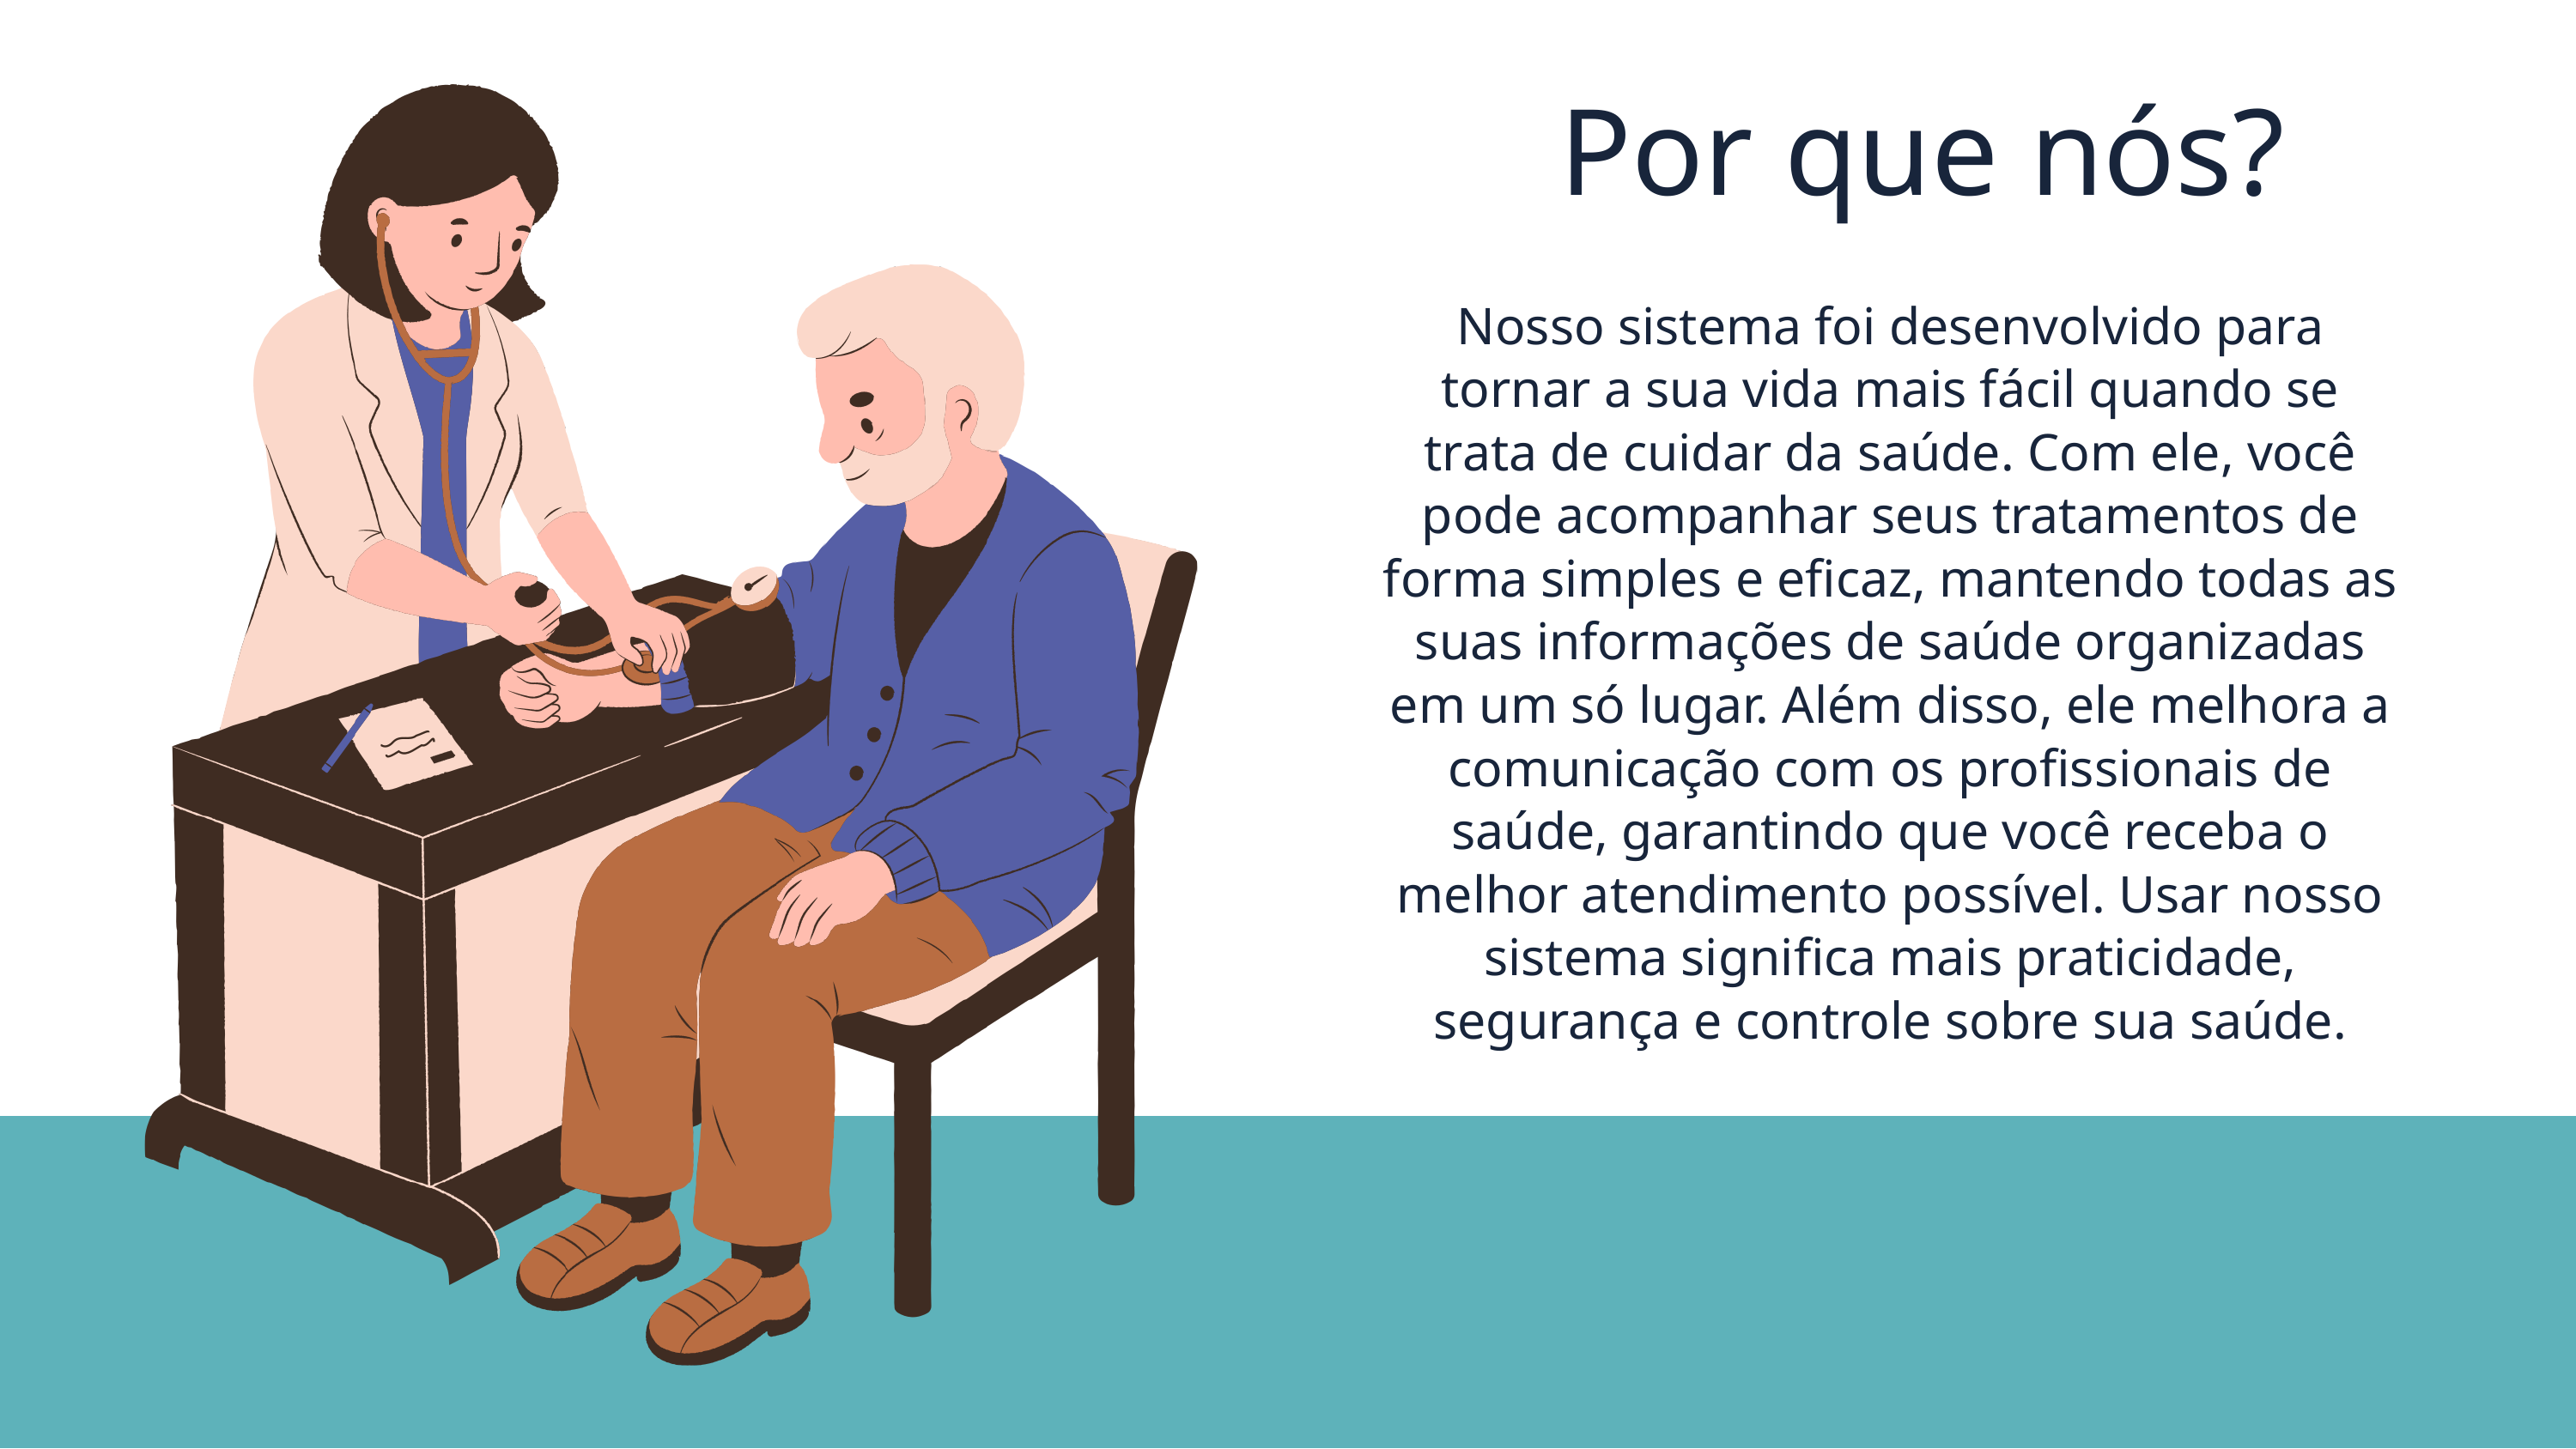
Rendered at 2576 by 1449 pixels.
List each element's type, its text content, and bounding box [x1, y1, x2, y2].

text_box Nosso sistema foi desenvolvido para tornar a sua vida mais fácil quando se trata de cuidar da saúde. Com ele, você pode acompanhar seus tratamentos de forma simples e eficaz, mantendo todas as suas informações de saúde organizadas em um só lugar. Além disso, ele melhora a comunicação com os profissionais de saúde, garantindo que você receba o melhor atendimento possível. Usar nosso sistema significa mais praticidade, segurança e controle sobre sua saúde. [1381, 227, 2401, 1115]
text_box [144, 83, 1198, 1115]
text_box Por que nós? [1197, 105, 2576, 563]
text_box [0, 1116, 2576, 1449]
